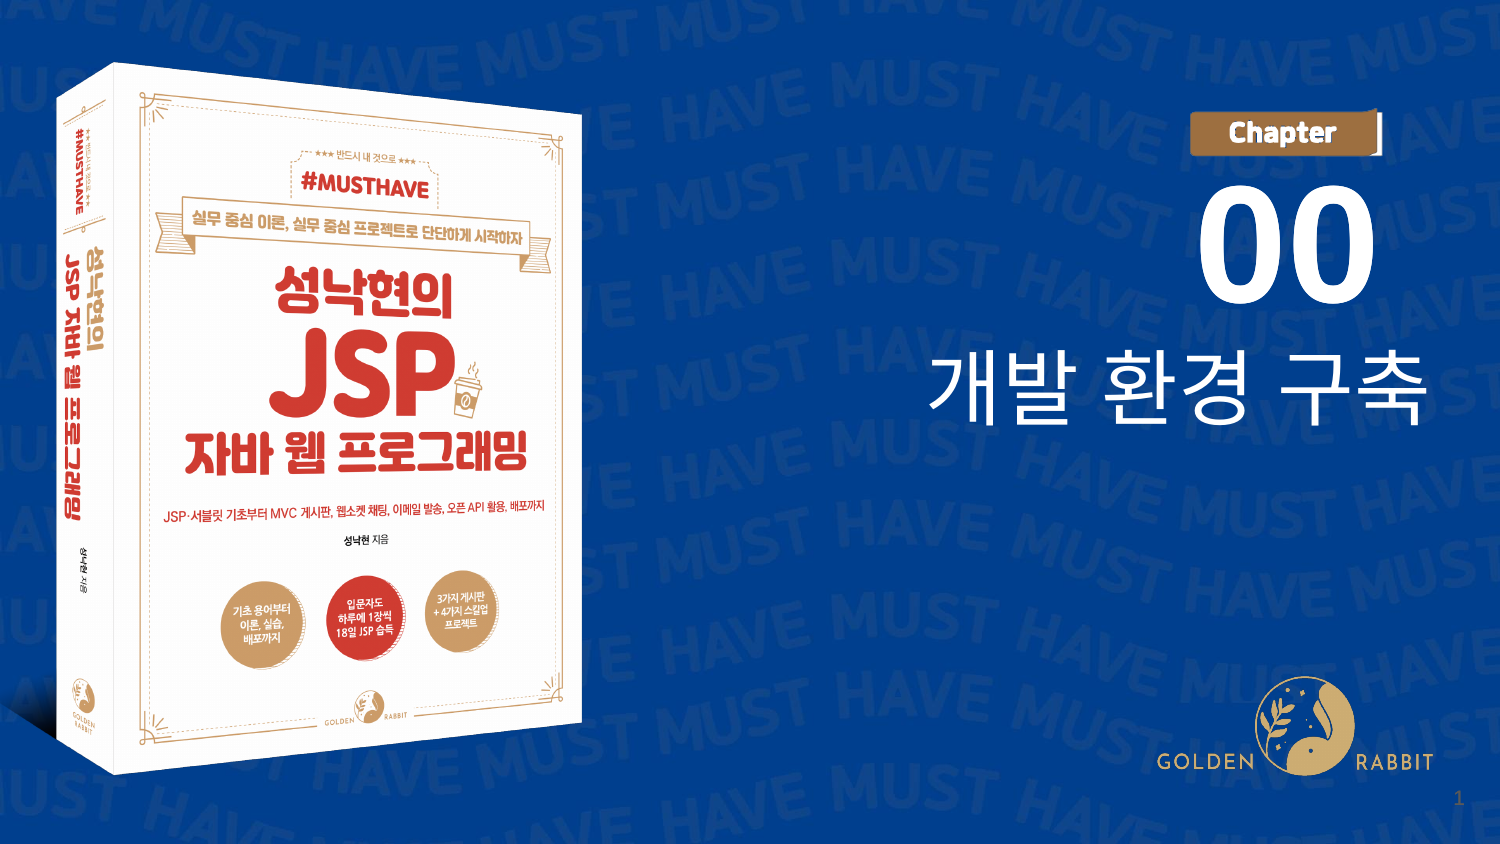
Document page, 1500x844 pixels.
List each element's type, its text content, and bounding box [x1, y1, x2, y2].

text_box 00 [1166, 159, 1409, 327]
text_box 개발 환경 구축 [648, 347, 1432, 491]
slide_number ‹#› [1389, 764, 1480, 830]
picture [0, 0, 1500, 844]
